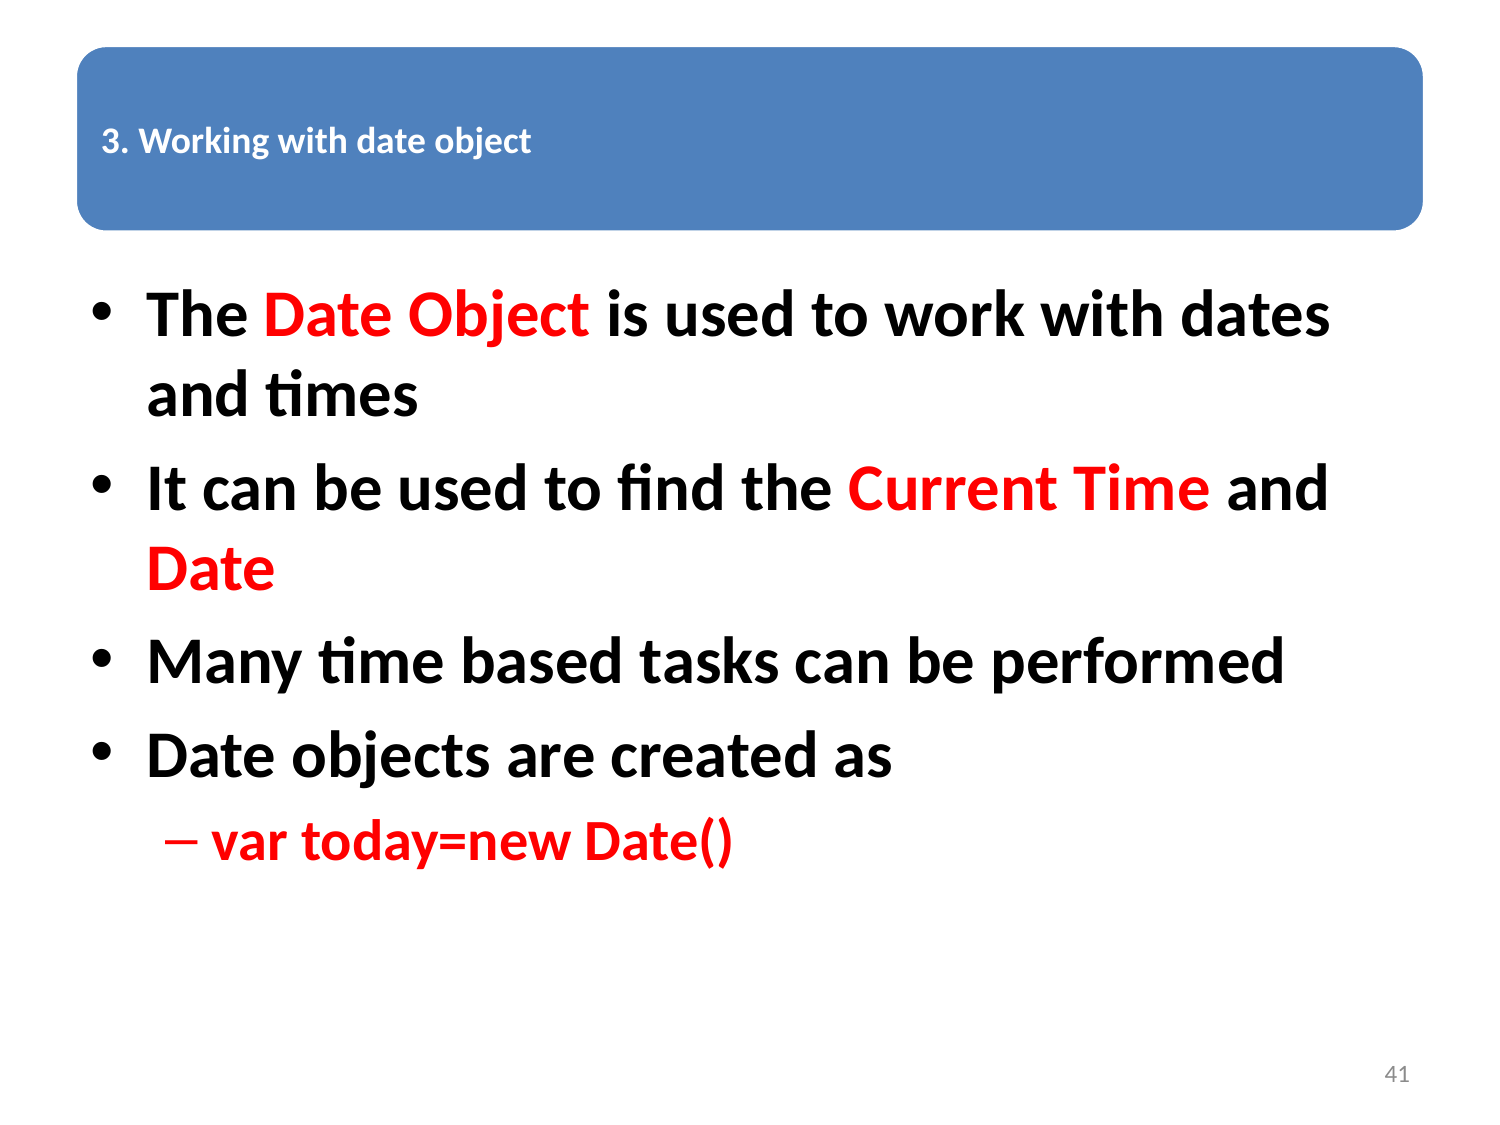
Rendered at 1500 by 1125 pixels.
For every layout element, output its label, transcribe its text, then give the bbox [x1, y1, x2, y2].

list The Date Object is used to work with dates and times It can be used to find the Current Time and Date Many time based tasks can be performed Date objects are created as var today=new Date() [75, 262, 1425, 1005]
slide_number 41 [1074, 1042, 1425, 1103]
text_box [74, 44, 1426, 233]
